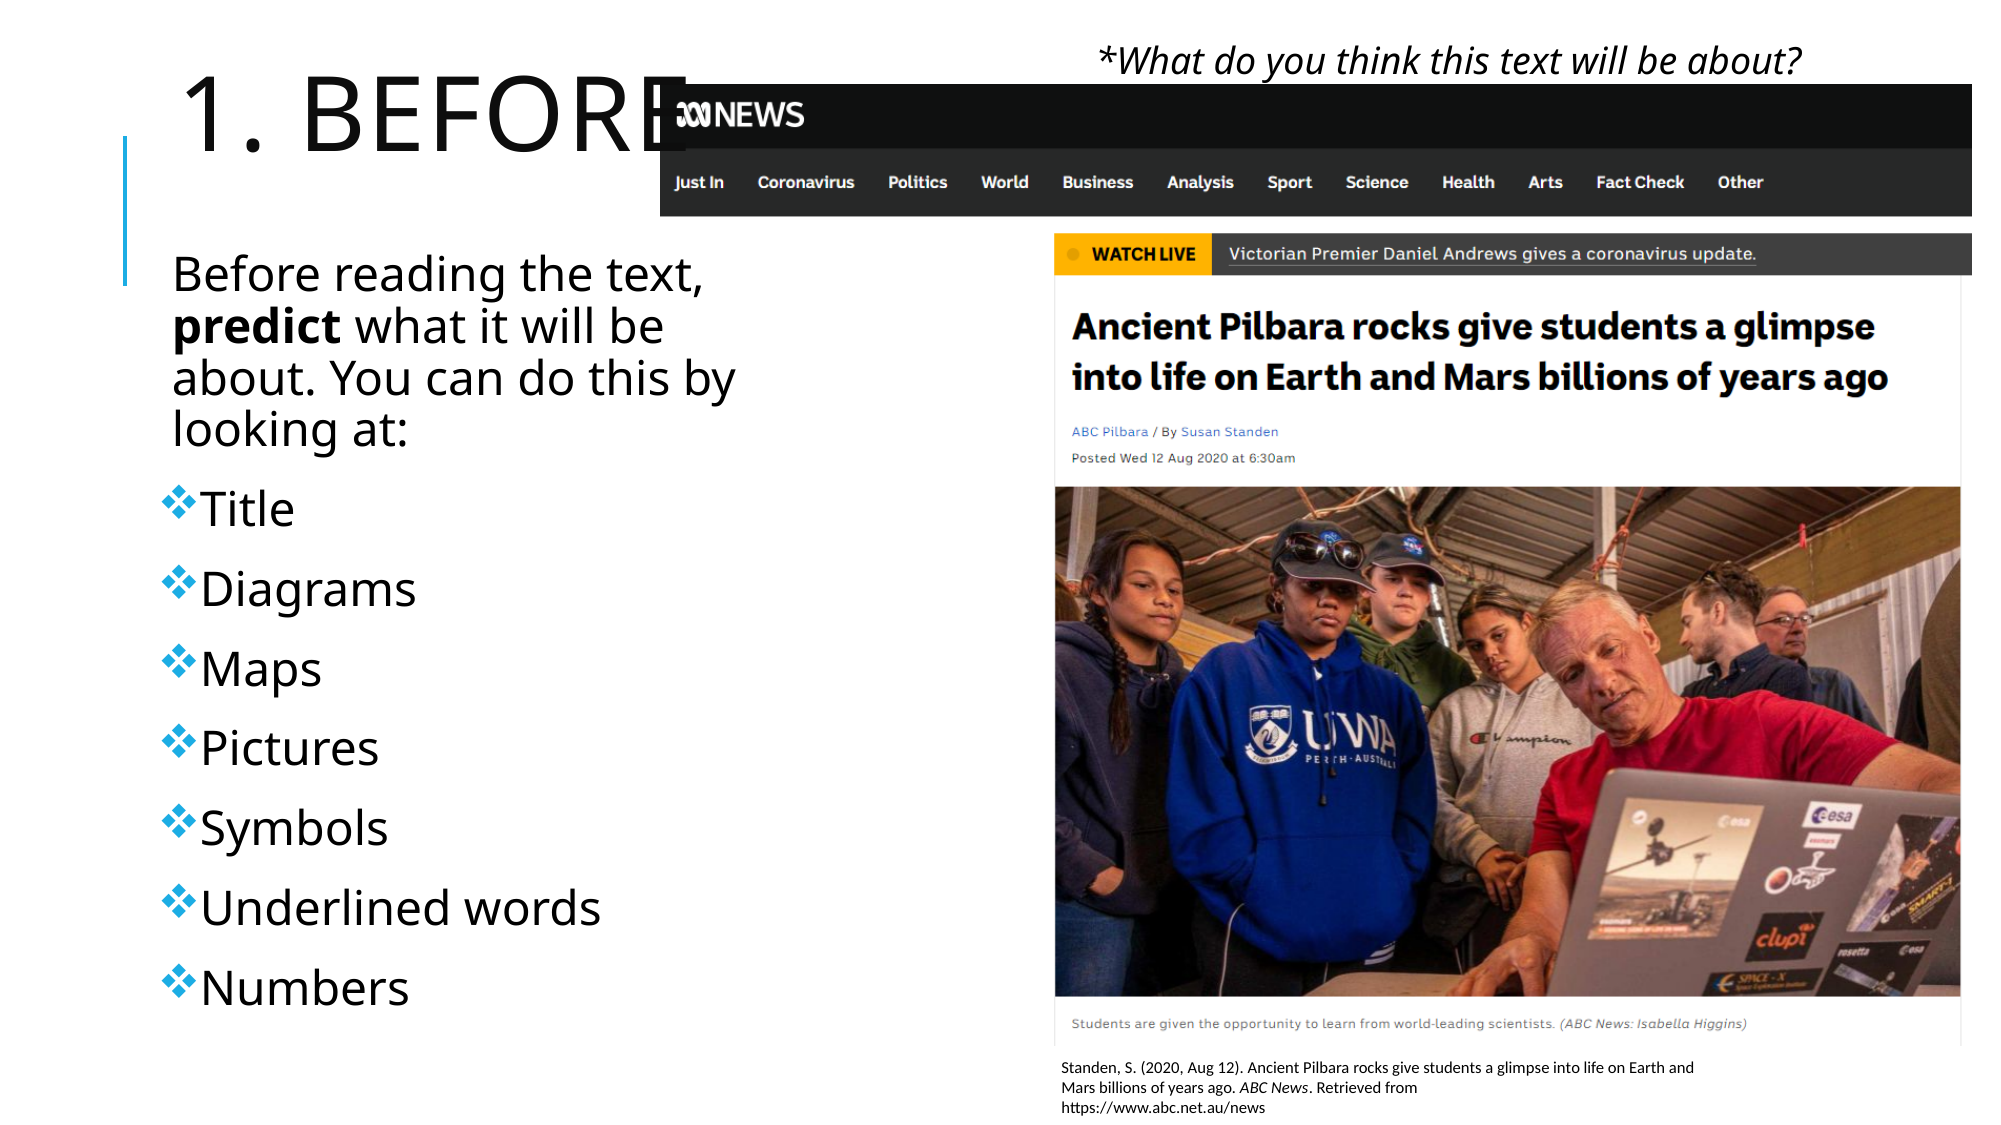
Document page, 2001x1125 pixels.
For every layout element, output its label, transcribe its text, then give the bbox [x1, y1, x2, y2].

text_box Standen, S. (2020, Aug 12). Ancient Pilbara rocks give students a glimpse into life on Earth and Mars billions of years ago. ABC News. Retrieved from https://www.abc.net.au/news [1046, 1053, 1723, 1124]
title 1. Before [162, 0, 1757, 242]
picture [659, 84, 1973, 1047]
text_box *What do you think this text will be about? [1080, 29, 2000, 90]
list Before reading the text, predict what it will be about. You can do this by looking at: Title Diagrams Maps Pictures Symbols Underlined words Numbers [150, 242, 653, 1029]
